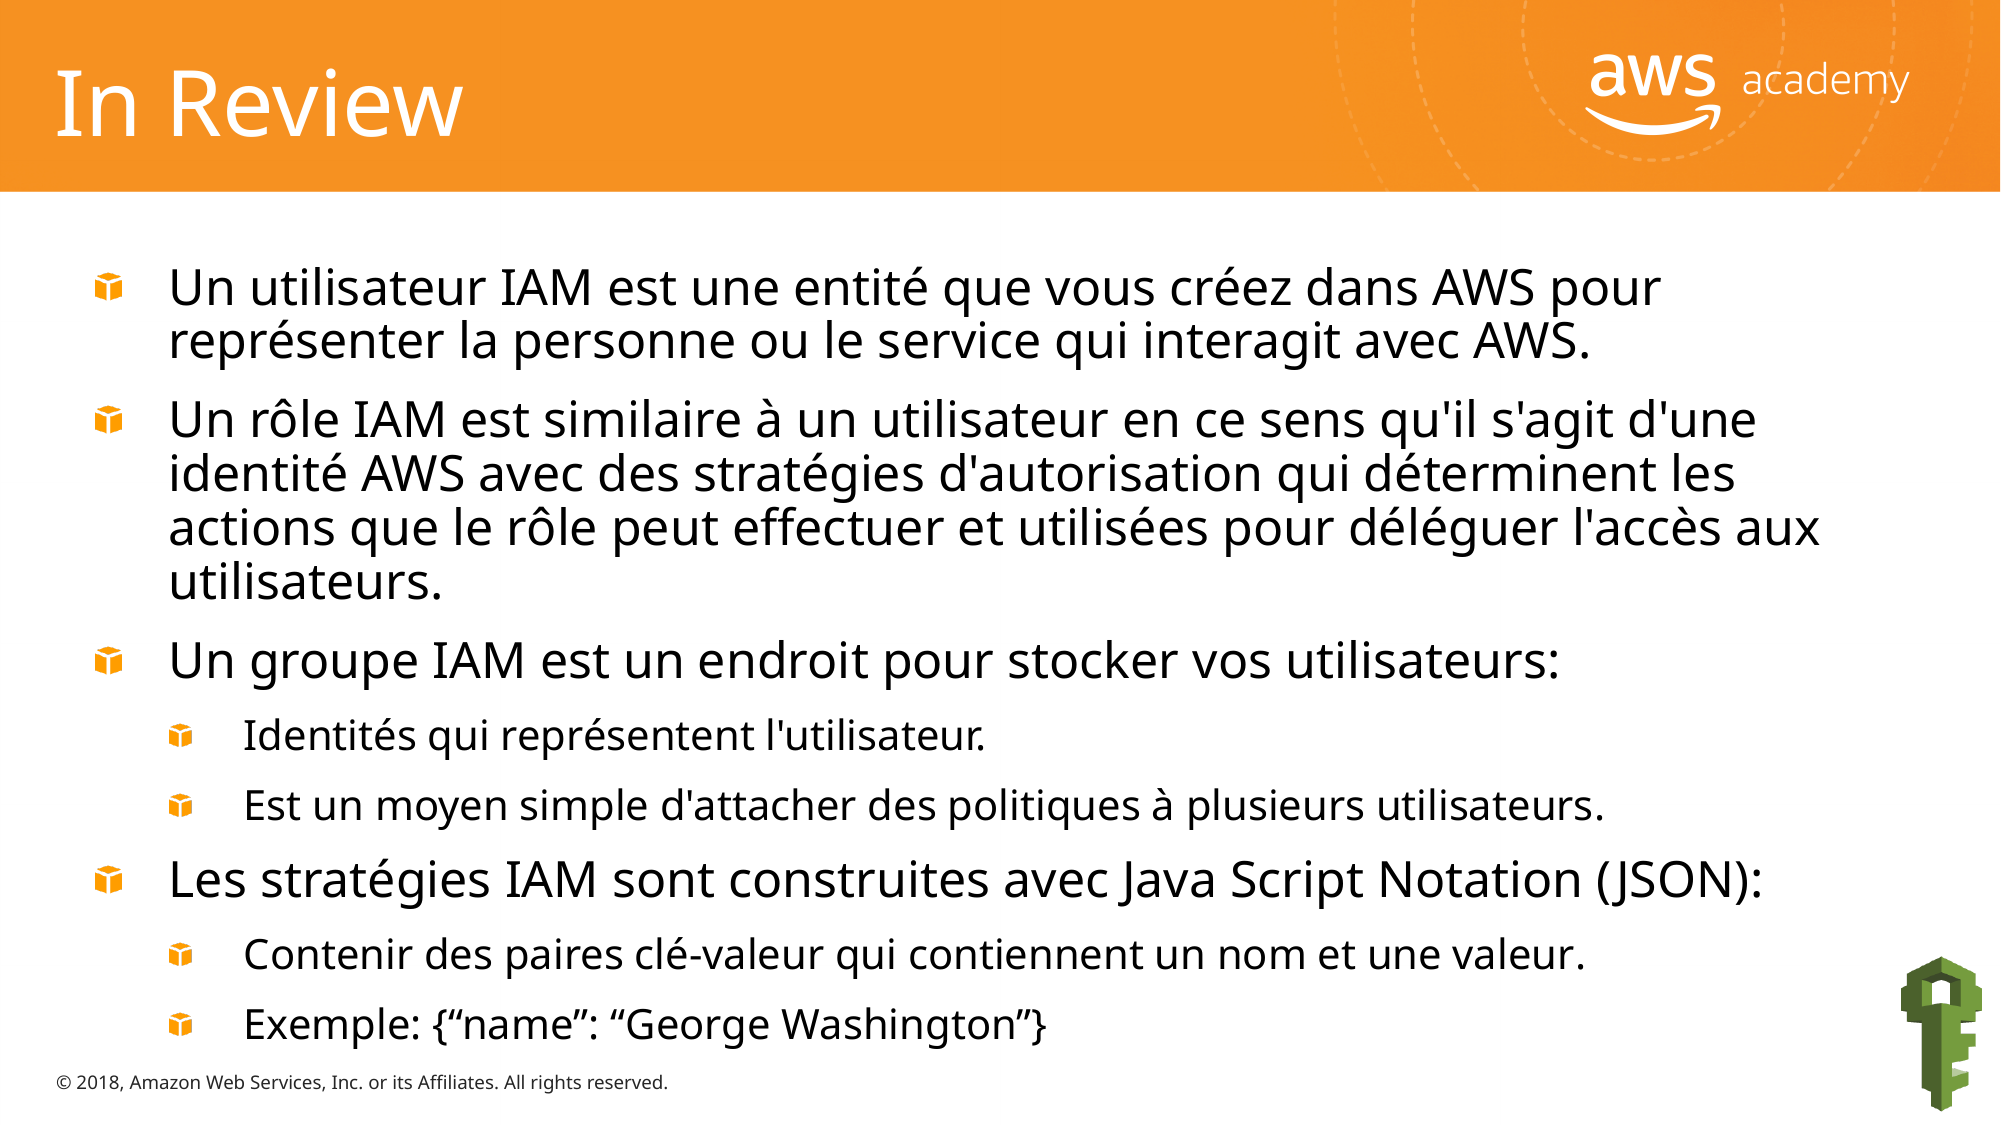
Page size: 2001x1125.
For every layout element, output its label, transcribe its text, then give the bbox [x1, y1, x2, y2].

title In Review [39, 26, 1863, 189]
picture [0, 0, 2001, 1125]
list Un utilisateur IAM est une entité que vous créez dans AWS pour représenter la personne ou le service qui interagit avec AWS. Un rôle IAM est similaire à un utilisateur en ce sens qu'il s'agit d'une identité AWS avec des stratégies d'autorisation qui déterminent les actions que le rôle peut effectuer et utilisées pour déléguer l'accès aux utilisateurs. Un groupe IAM est un endroit pour stocker vos utilisateurs: Identités qui représentent l'utilisateur. Est un moyen simple d'attacher des politiques à plusieurs utilisateurs. Les stratégies IAM sont construites avec Java Script Notation (JSON): Contenir des paires clé-valeur qui contiennent un nom et une valeur. Exemple: {“name”: “George Washington”} [75, 254, 1863, 1022]
